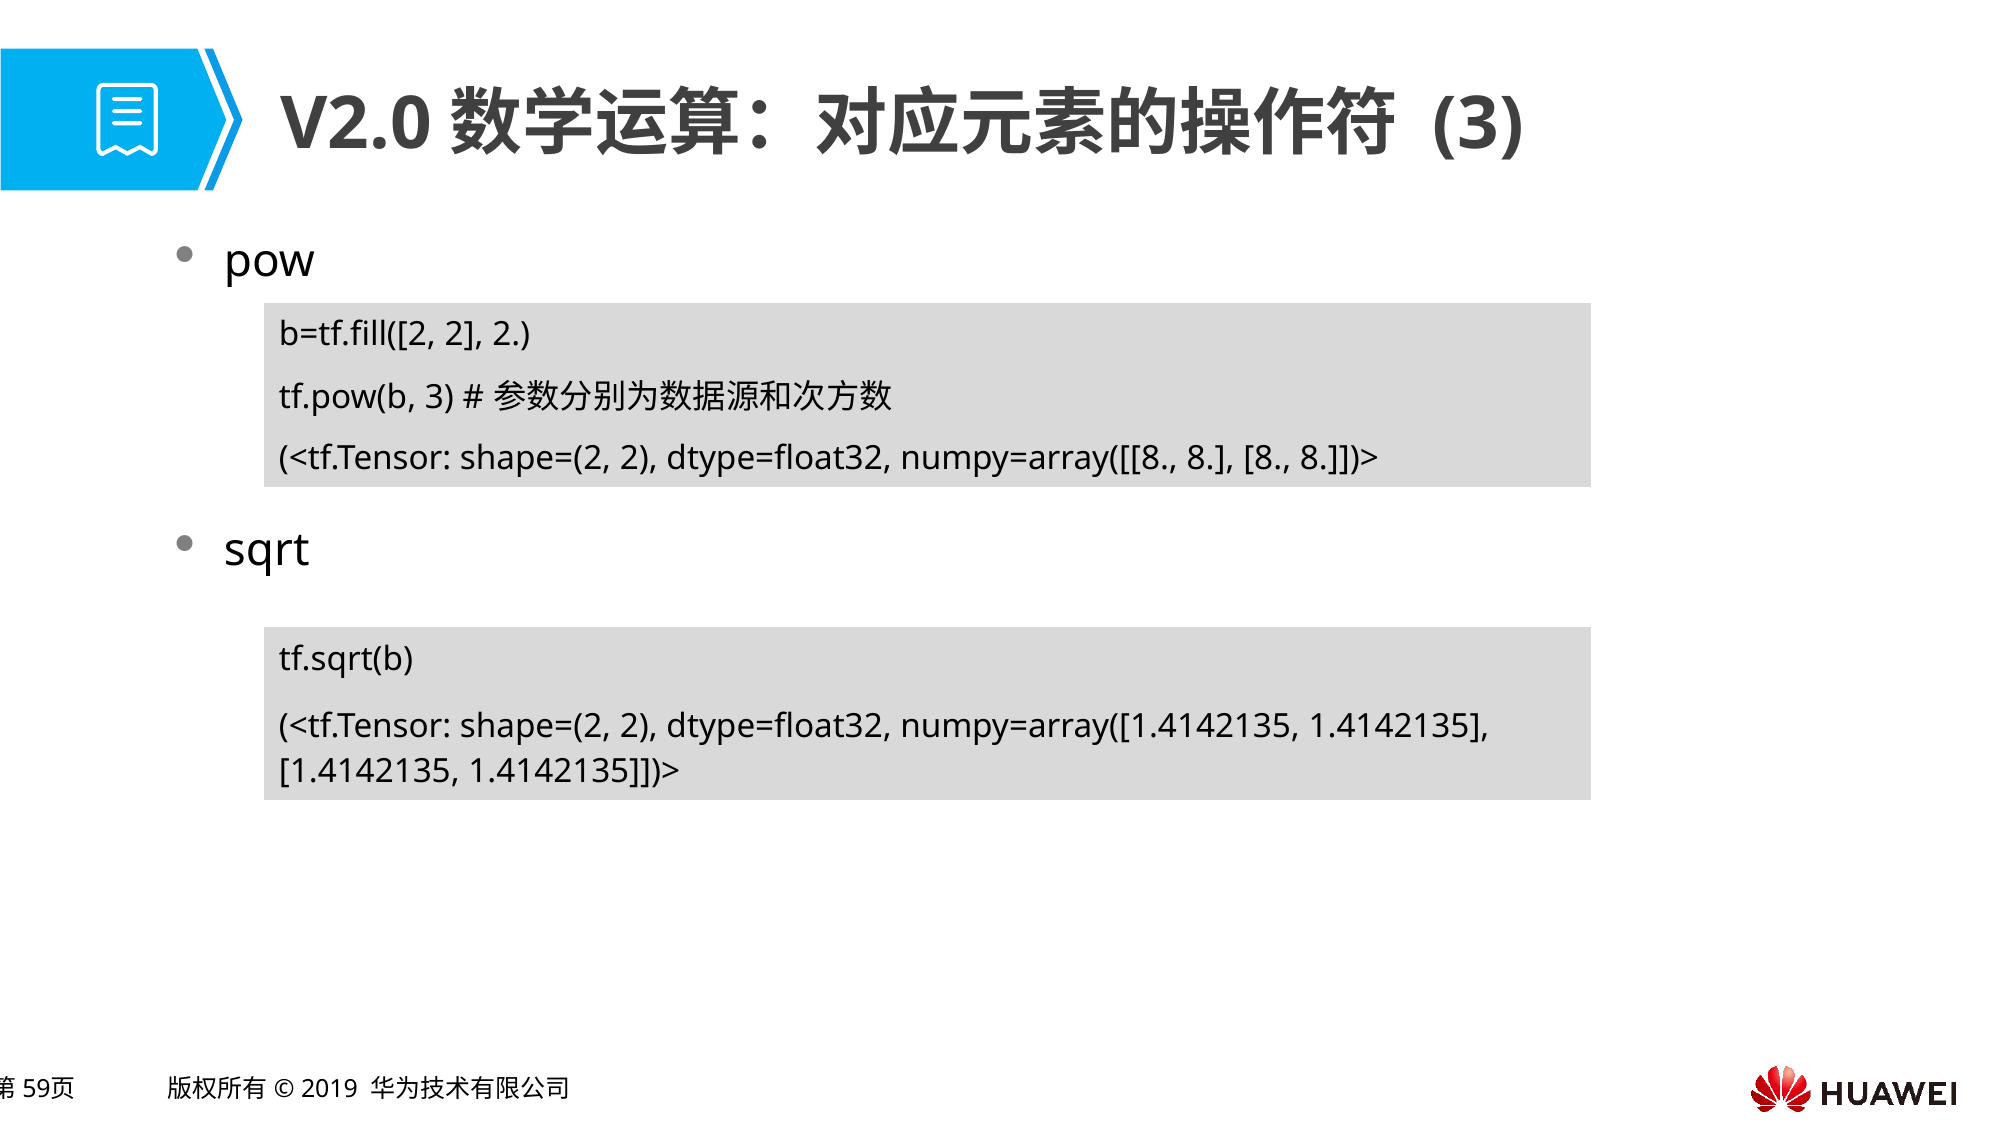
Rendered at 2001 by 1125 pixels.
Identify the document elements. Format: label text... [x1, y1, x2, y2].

table_header tf.sqrt(b) [264, 627, 1591, 695]
title V2.0数学运算：对应元素的操作符 (3) [263, 67, 1877, 173]
list pow sqrt [160, 202, 1883, 1048]
table_cell (<tf.Tensor: shape=(2, 2), dtype=float32, numpy=array([[8., 8.], [8., 8.]])> [264, 426, 1591, 487]
table_cell (<tf.Tensor: shape=(2, 2), dtype=float32, numpy=array([1.4142135, 1.4142135], [1.4142135, 1.4142135]])> [264, 695, 1591, 800]
table_header b=tf.fill([2, 2], 2.) [264, 303, 1591, 363]
picture [1751, 1066, 1956, 1112]
table_cell tf.pow(b, 3) #参数分别为数据源和次方数 [264, 363, 1591, 426]
